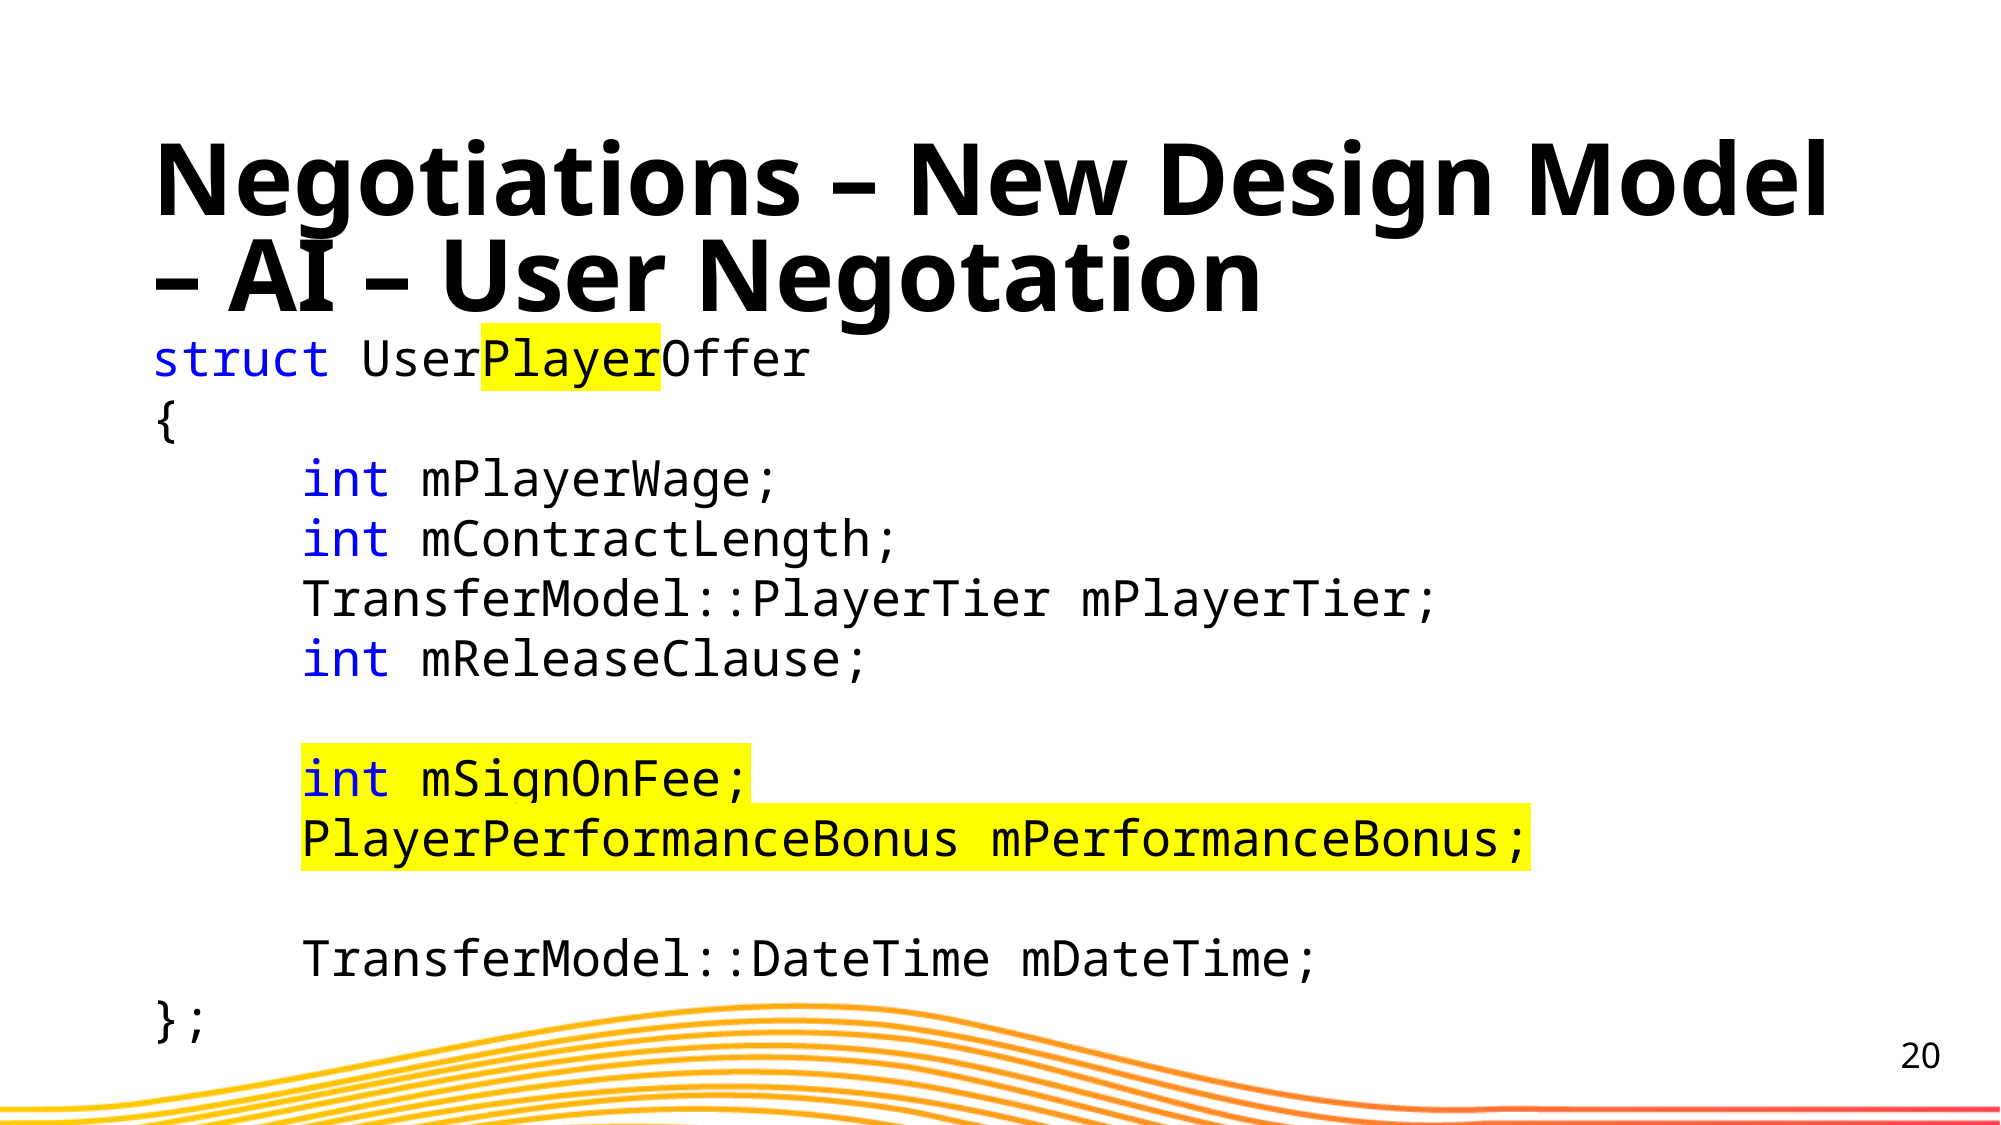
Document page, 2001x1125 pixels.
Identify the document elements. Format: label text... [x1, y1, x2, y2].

text_box struct UserPlayerOffer { int mPlayerWage; int mContractLength; TransferModel::PlayerTier mPlayerTier; int mReleaseClause; int mSignOnFee; PlayerPerformanceBonus mPerformanceBonus; TransferModel::DateTime mDateTime; }; [151, 326, 1621, 1047]
picture [0, 818, 2000, 1125]
slide_number 20 [1856, 1033, 1942, 1076]
text_box Negotiations – New Design Model – AI – User Negotation [152, 138, 1890, 331]
